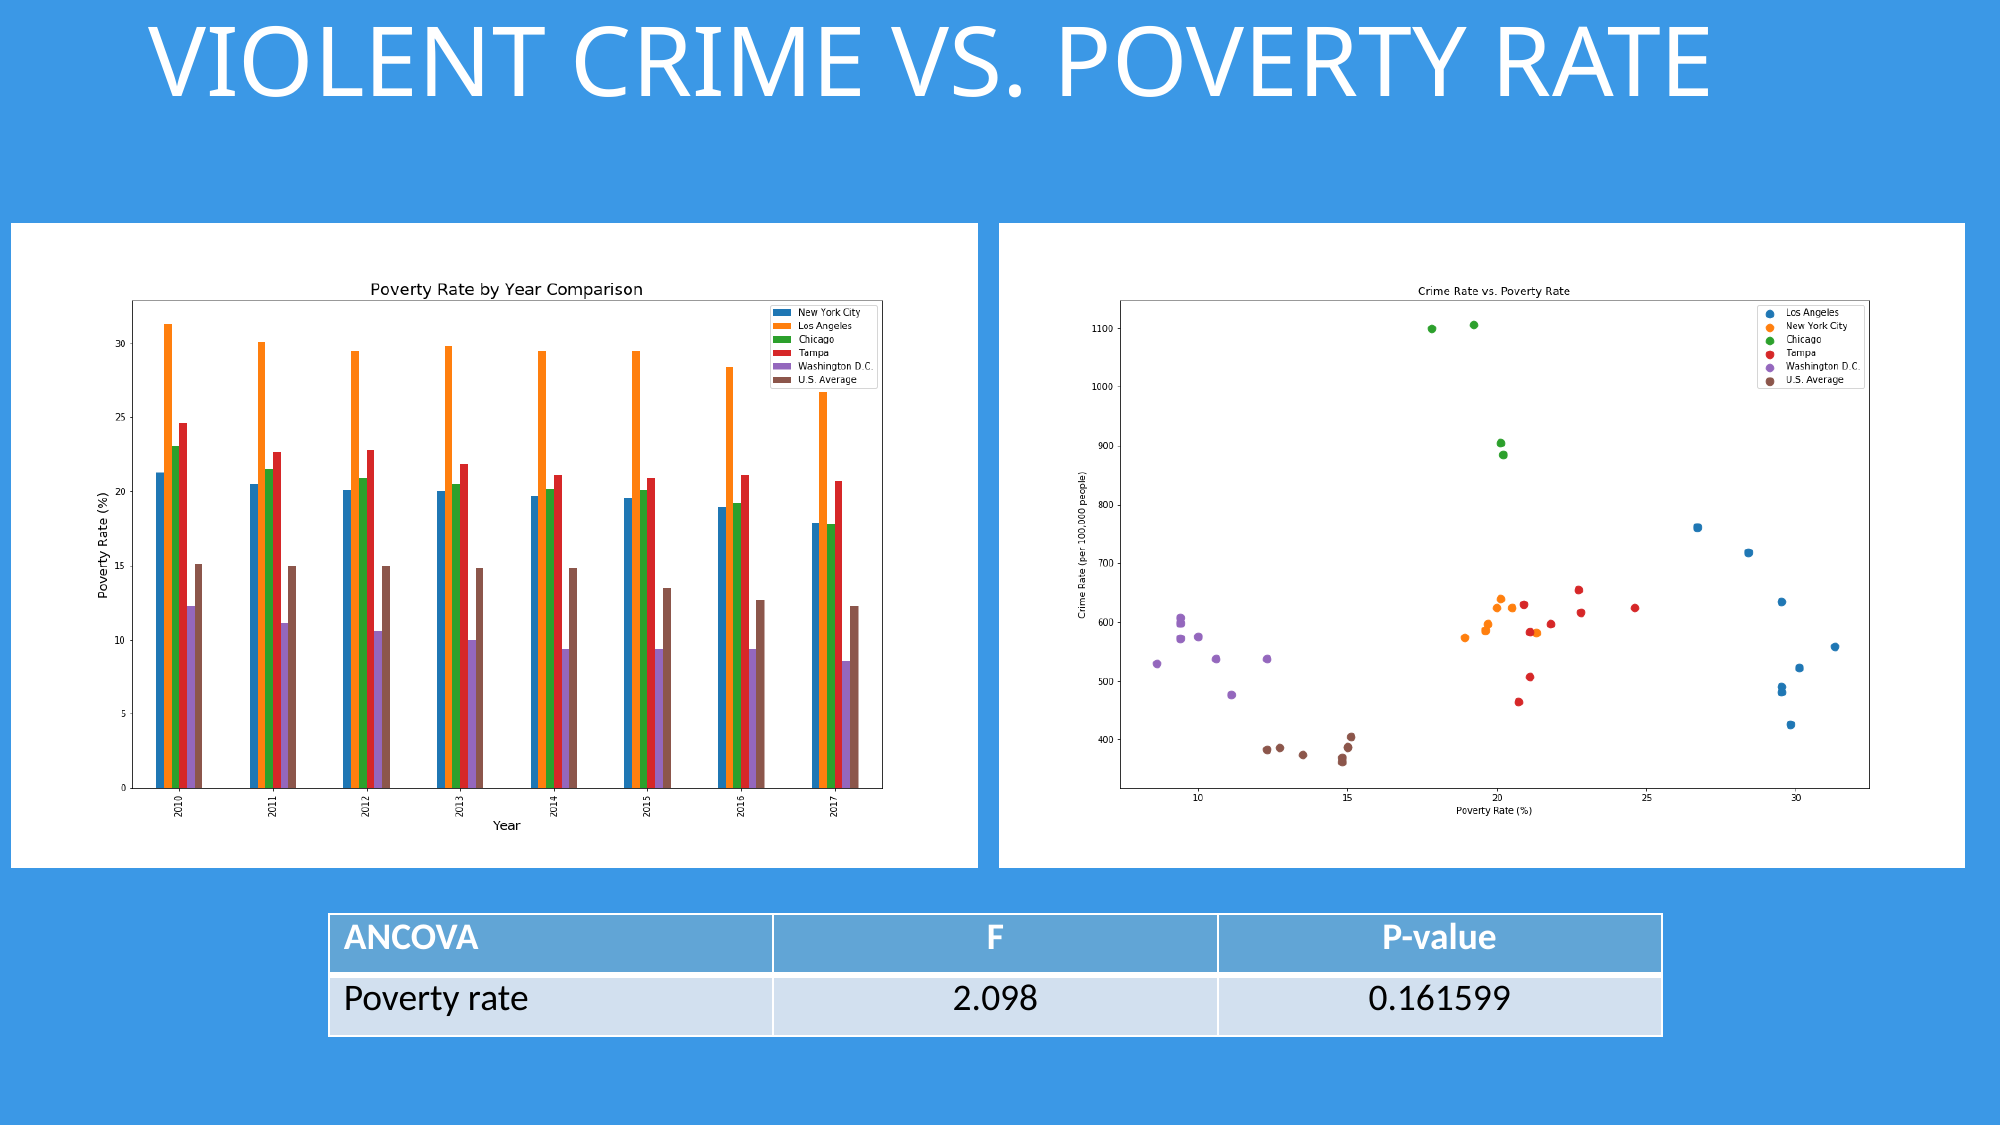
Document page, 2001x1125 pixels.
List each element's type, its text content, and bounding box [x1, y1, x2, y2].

table_header P-value [1219, 915, 1661, 972]
table_header F [774, 915, 1217, 972]
table_cell 2.098 [774, 978, 1217, 1035]
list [998, 223, 1966, 868]
title Violent crime vs. poverty rate [101, 0, 1764, 177]
table_cell 0.161599 [1219, 978, 1661, 1035]
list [11, 223, 978, 868]
table_cell Poverty rate [330, 978, 772, 1035]
table_header ANCOVA [330, 915, 772, 972]
